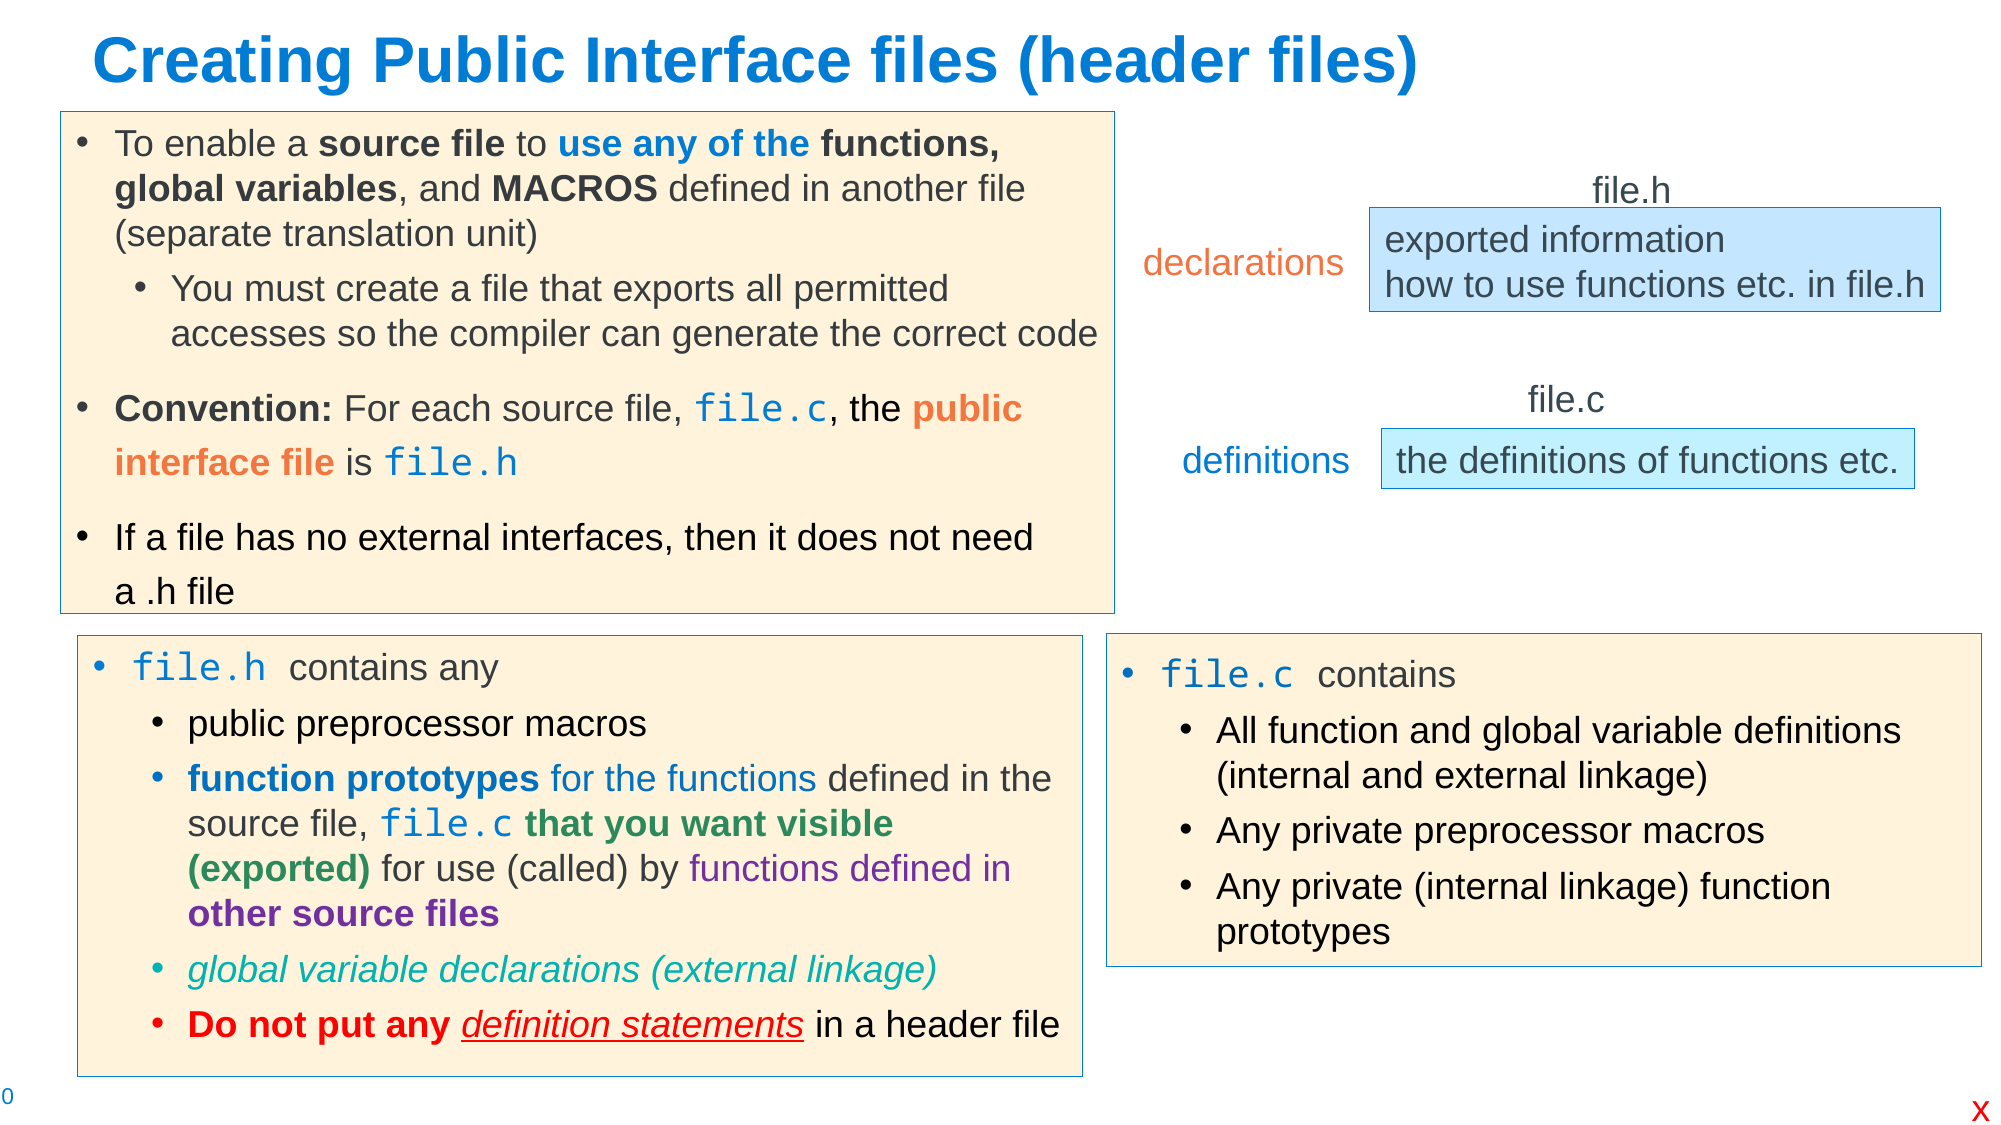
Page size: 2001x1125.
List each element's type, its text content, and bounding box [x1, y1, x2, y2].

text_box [1366, 158, 1945, 314]
text_box x [1956, 1076, 2000, 1125]
text_box To enable a source file to use any of the functions, global variables, and MACROS defined in another file (separate translation unit) You must create a file that exports all permitted accesses so the compiler can generate the correct code Convention: For each source file, file.c, the public interface file is file.h If a file has no external interfaces, then it does not need a .h file [60, 111, 1115, 614]
title Creating Public Interface files (header files) [77, 42, 1803, 105]
text_box file.c contains All function and global variable definitions (internal and external linkage) Any private preprocessor macros Any private (internal linkage) function prototypes [1106, 633, 1982, 967]
list file.h contains any public preprocessor macros function prototypes for the functions defined in the source file, file.c that you want visible (exported) for use (called) by functions defined in other source files global variable declarations (external linkage) Do not put any definition statements in a header file [77, 635, 1083, 1077]
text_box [1378, 367, 1918, 490]
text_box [1126, 230, 1367, 490]
